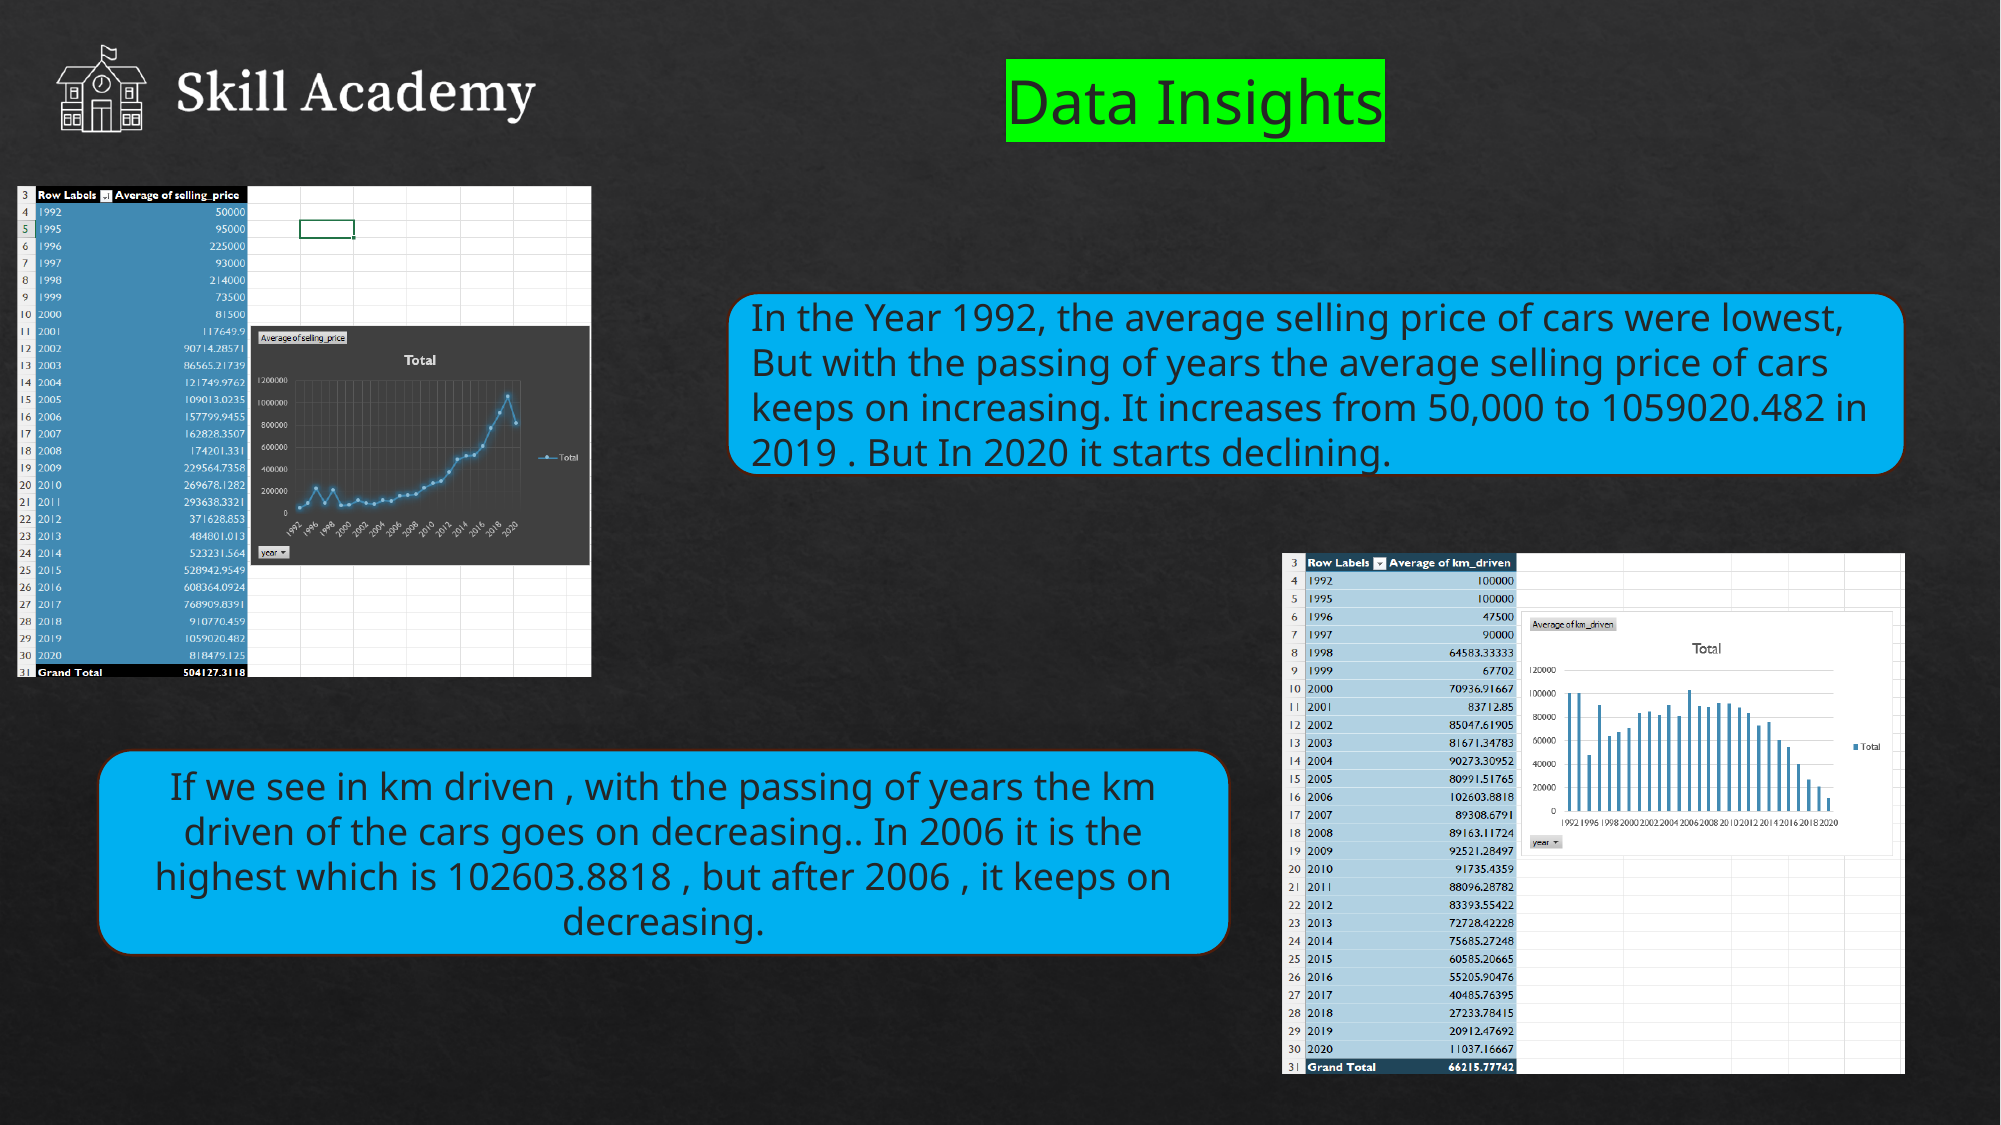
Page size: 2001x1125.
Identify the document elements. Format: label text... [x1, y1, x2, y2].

text_box In the Year 1992, the average selling price of cars were lowest, But with the passing of years the average selling price of cars keeps on increasing. It increases from 50,000 to 1059020.482 in 2019 . But In 2020 it starts declining. [727, 292, 1905, 476]
title Data Insights [897, 51, 1495, 150]
picture [0, 0, 2001, 1125]
text_box If we see in km driven , with the passing of years the km driven of the cars goes on decreasing.. In 2006 it is the highest which is 102603.8818 , but after 2006 , it keeps on decreasing. [97, 750, 1230, 956]
